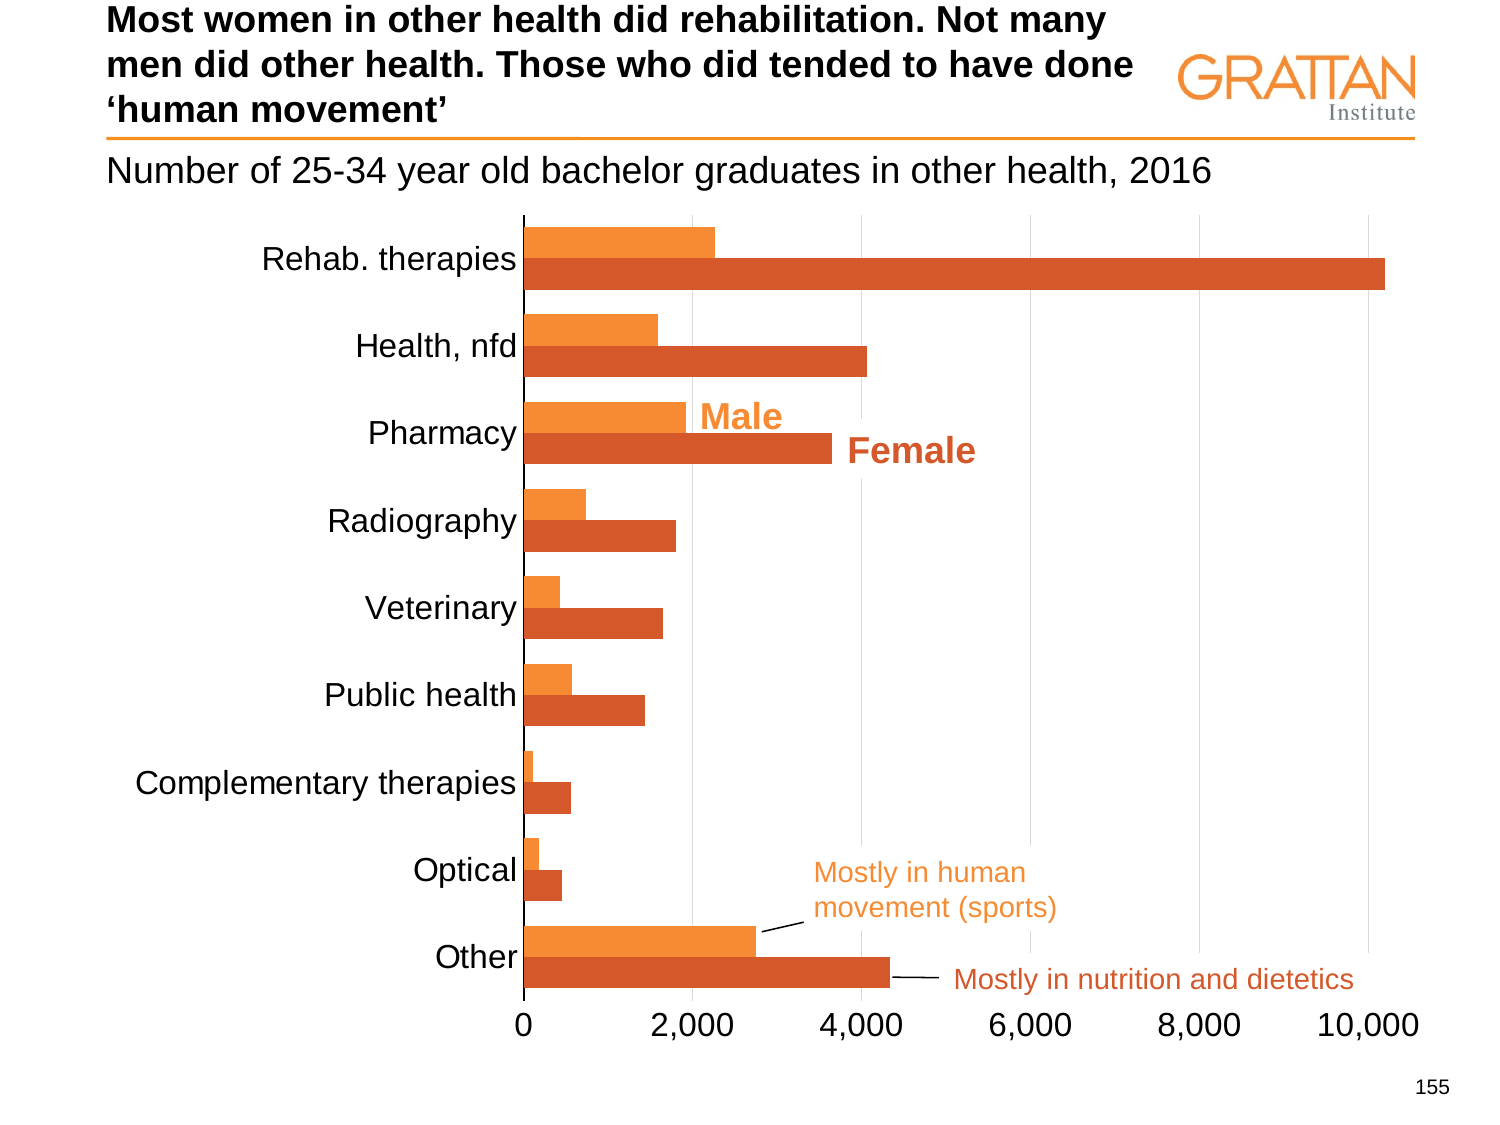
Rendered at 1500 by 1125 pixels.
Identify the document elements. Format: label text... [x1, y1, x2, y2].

chart [91, 191, 1459, 1072]
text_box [761, 921, 804, 933]
title Most women in other health did rehabilitation. Not many men did other health. Those who did tended to have done ‘human movement’ [105, 0, 1154, 131]
list Number of 25-34 year old bachelor graduates in other health, 2016 [105, 145, 1416, 190]
picture [1178, 54, 1415, 120]
